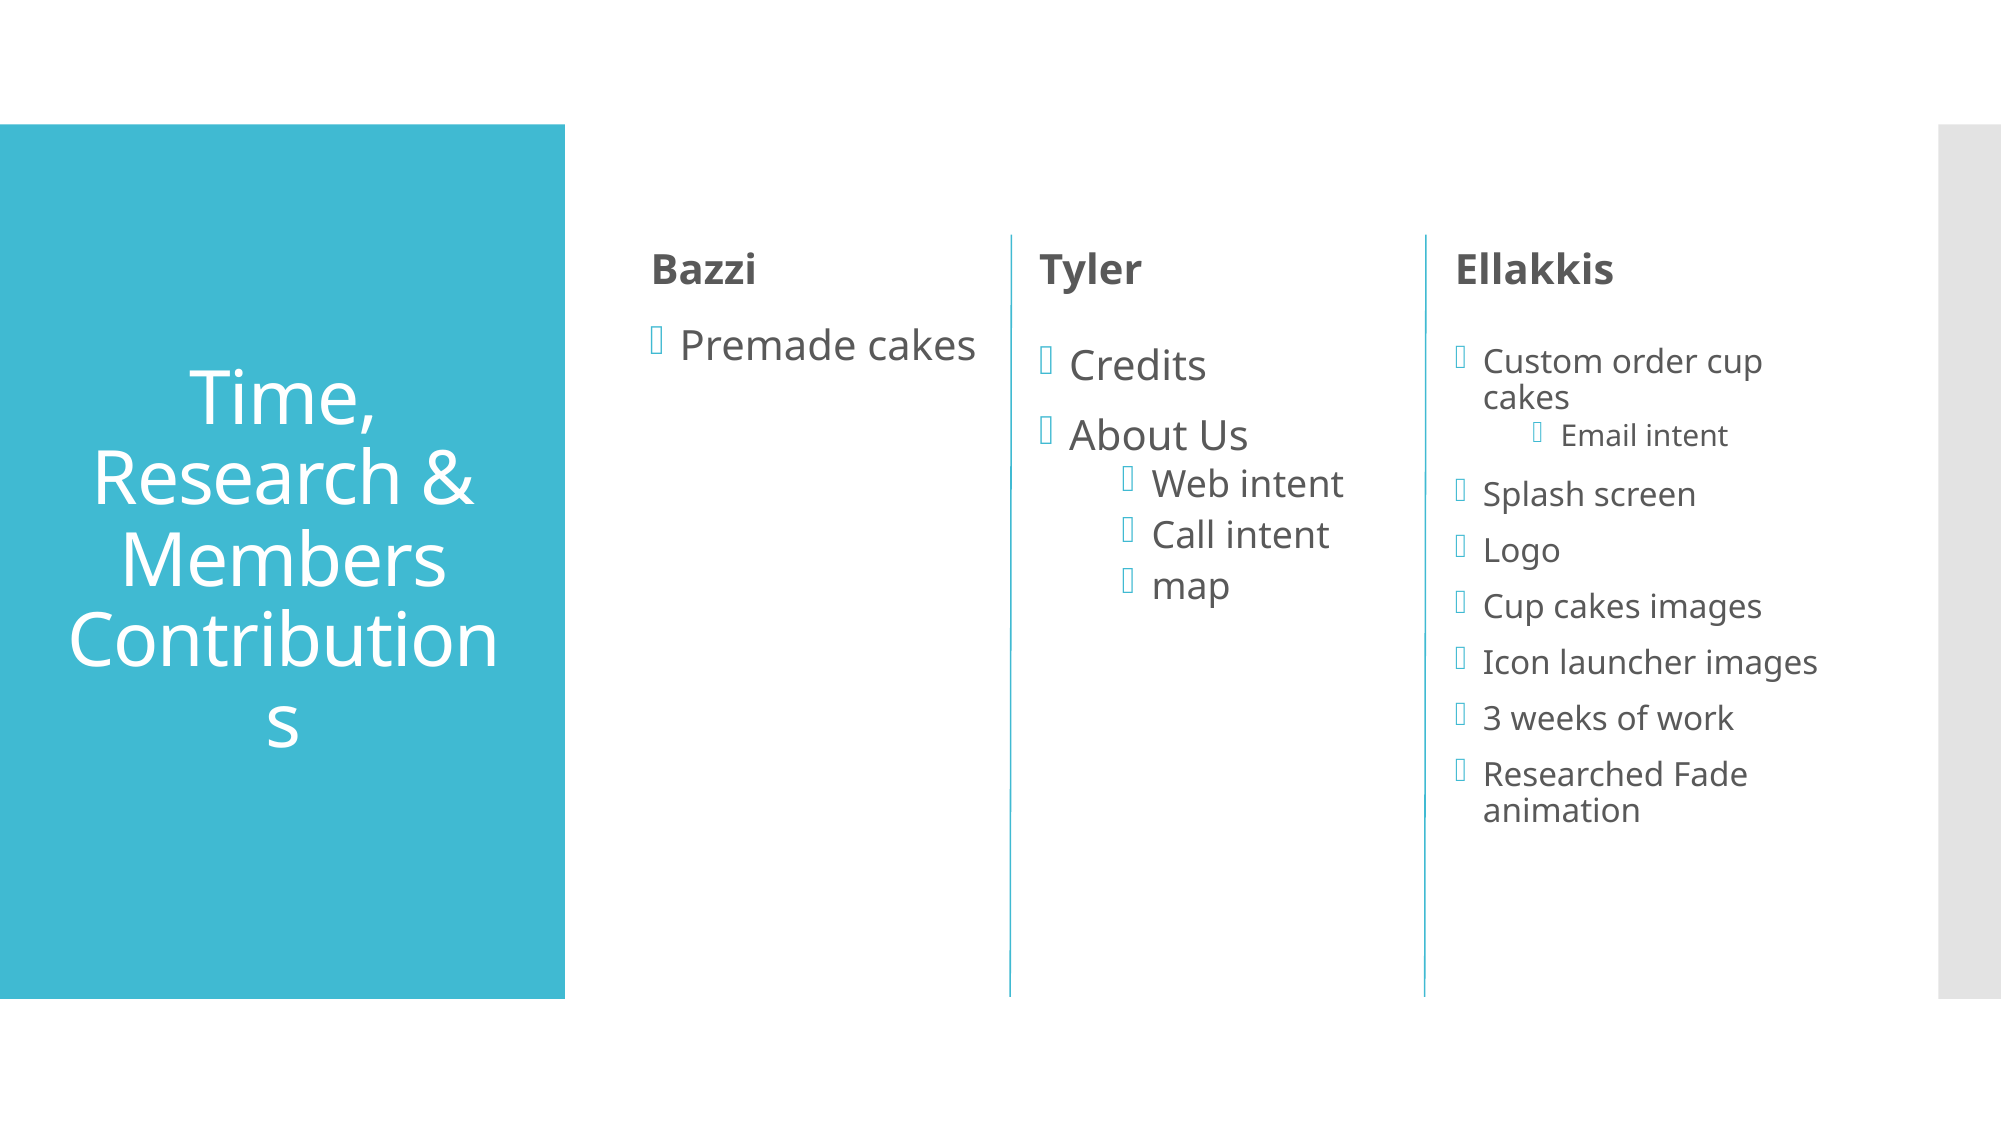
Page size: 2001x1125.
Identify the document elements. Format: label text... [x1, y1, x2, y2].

list Bazzi [635, 167, 1012, 302]
list Tyler [1024, 184, 1426, 302]
list Ellakkis [1439, 184, 1842, 302]
title Time, Research & Members Contributions [41, 184, 525, 940]
list Premade cakes [634, 316, 1009, 977]
list Credits About Us Web intent Call intent map [1024, 337, 1424, 872]
text_box Custom order cup cakes Email intent Splash screen Logo Cup cakes images Icon launcher images 3 weeks of work Researched Fade animation [1439, 337, 1842, 872]
